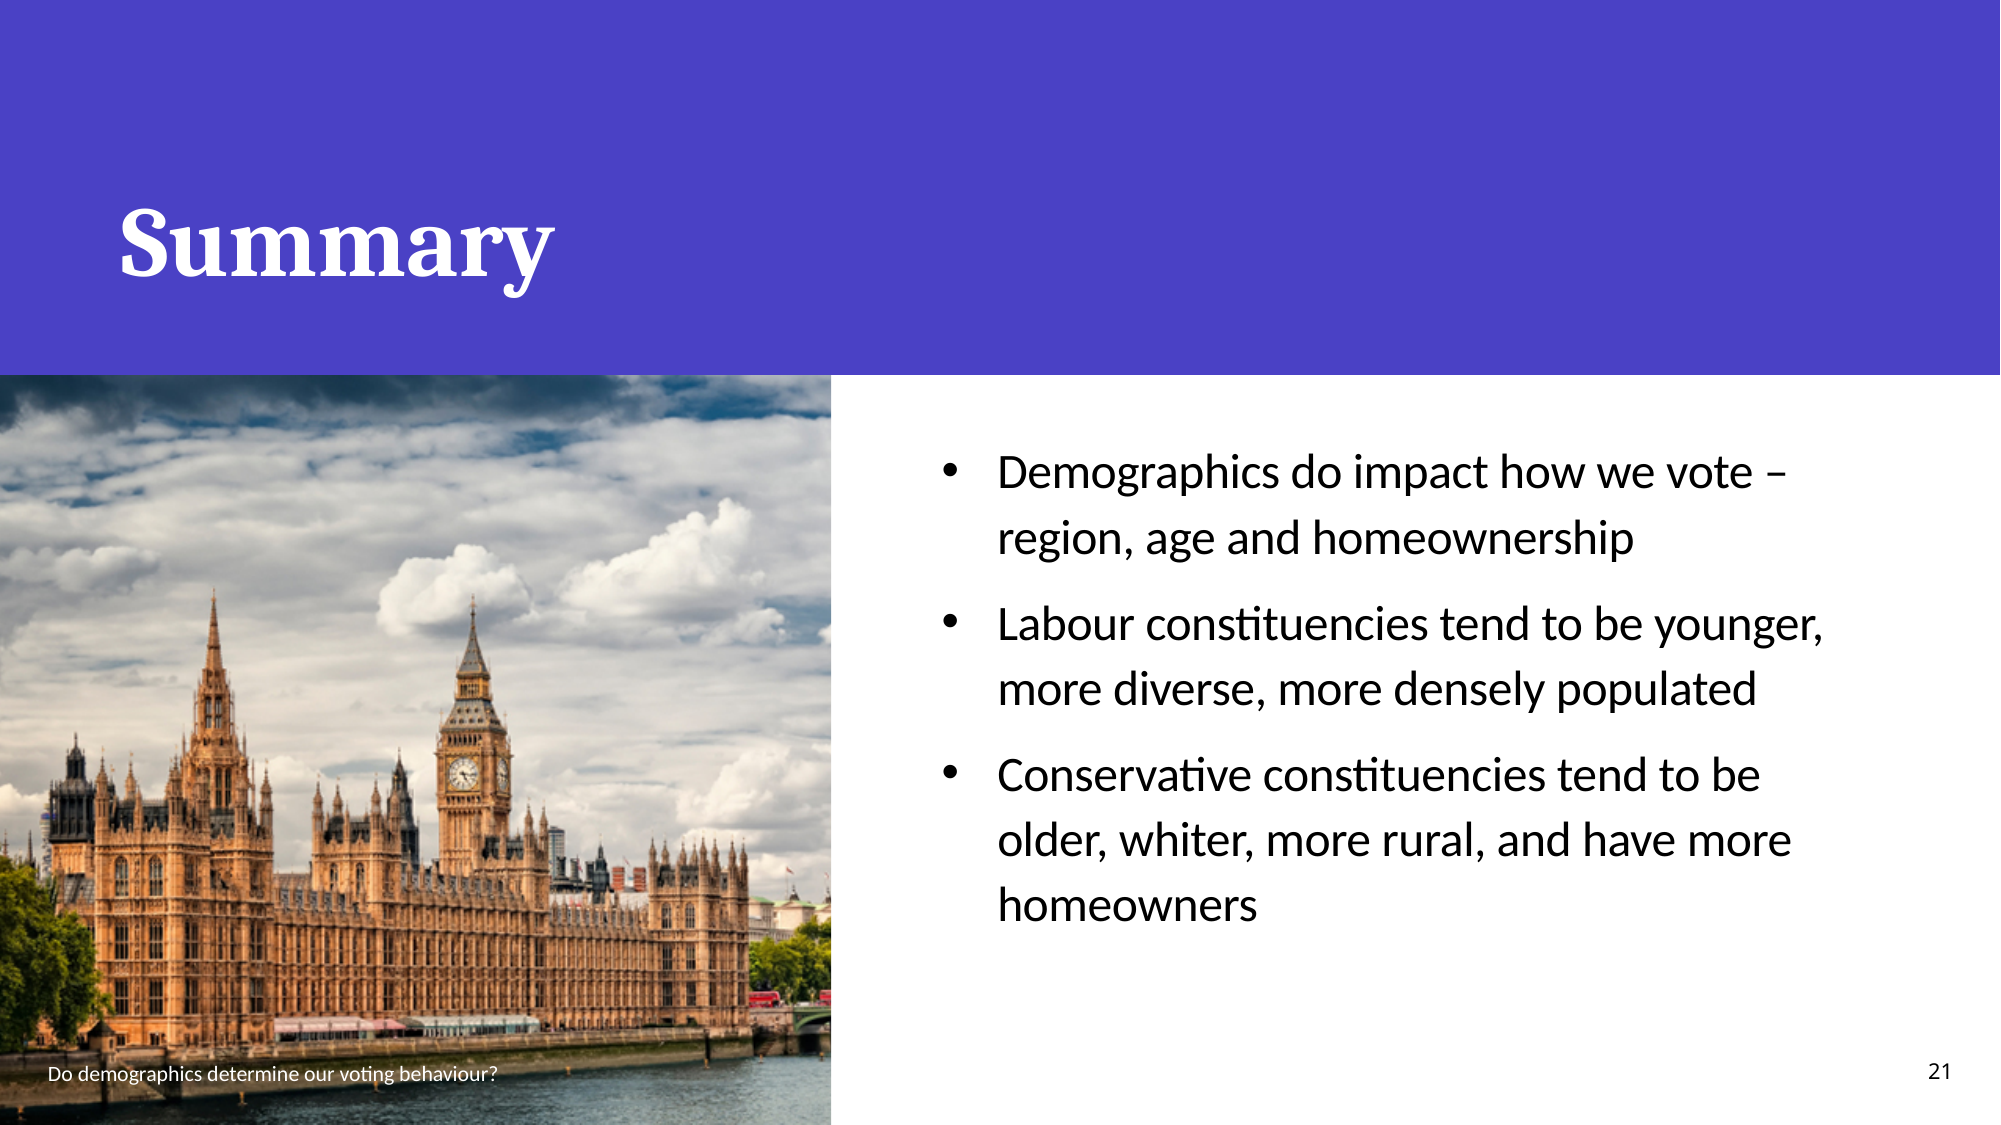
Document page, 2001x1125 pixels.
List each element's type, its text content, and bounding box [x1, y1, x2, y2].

slide_number 21 [1864, 1042, 1968, 1103]
list Demographics do impact how we vote – region, age and homeownership Labour constituencies tend to be younger, more diverse, more densely populated Conservative constituencies tend to be older, whiter, more rural, and have more homeowners [926, 426, 1847, 965]
title Summary [106, 59, 1669, 307]
picture [0, 374, 832, 1125]
